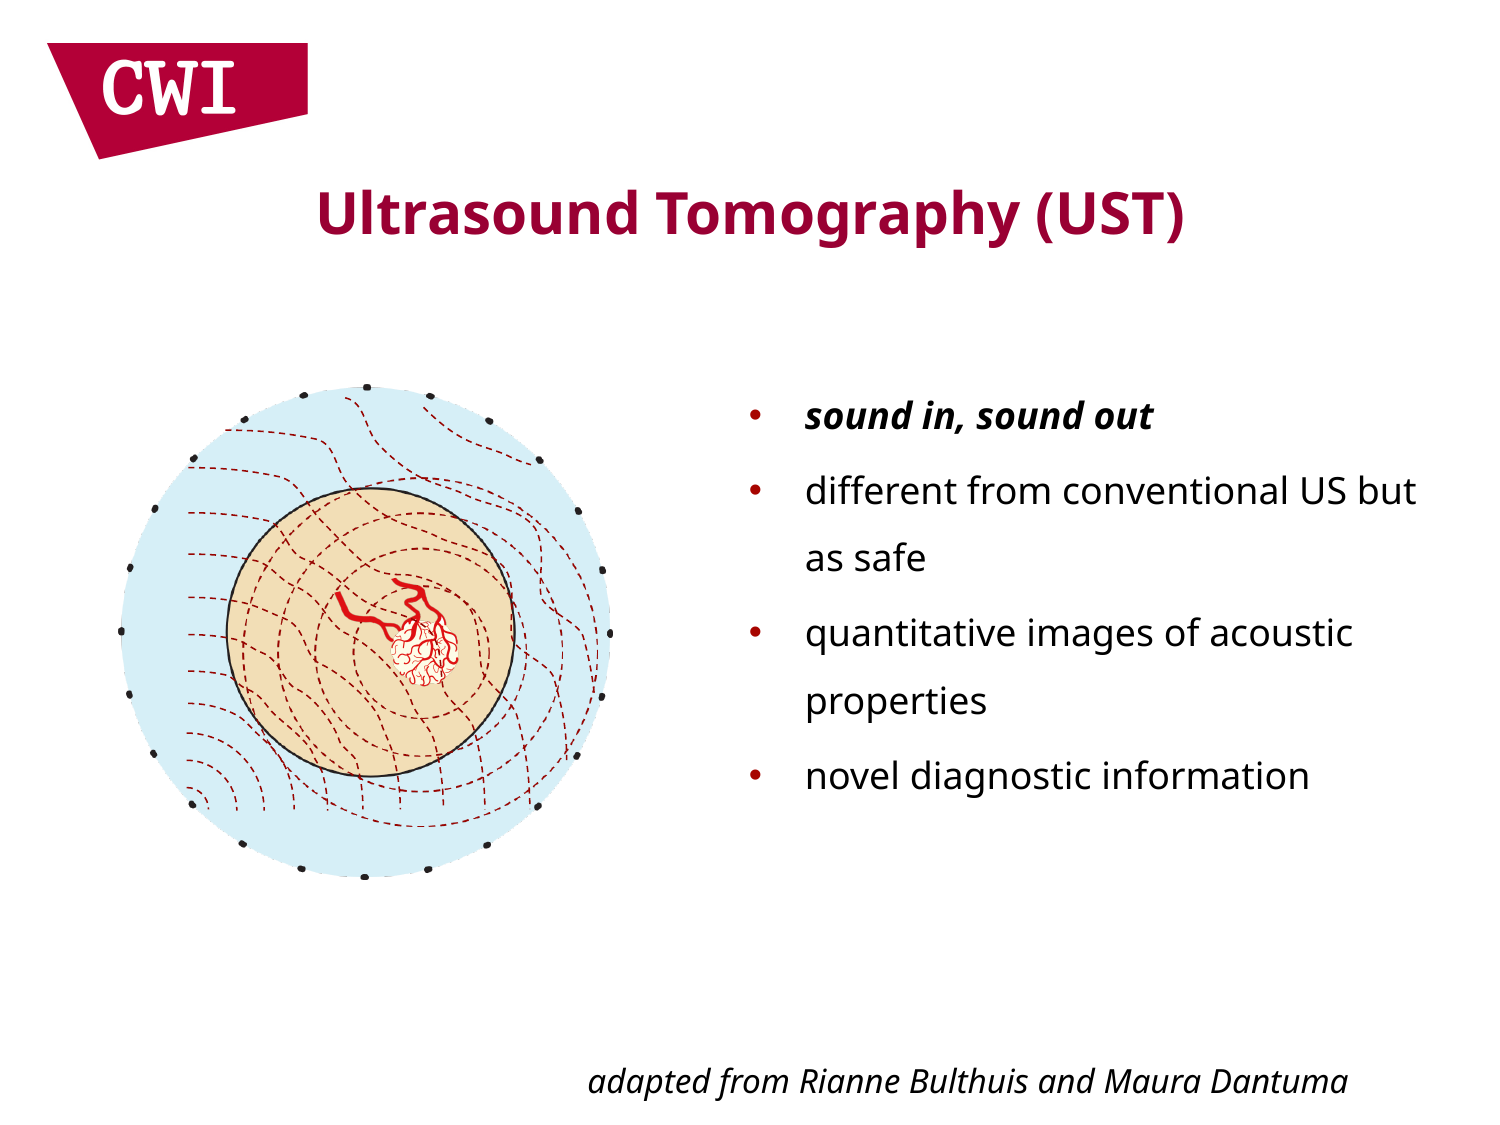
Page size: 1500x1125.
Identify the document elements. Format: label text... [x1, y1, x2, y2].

text_box adapted from Rianne Bulthuis and Maura Dantuma [572, 1052, 1483, 1108]
title Ultrasound Tomography (UST) [87, 149, 1413, 275]
picture [0, 0, 1500, 1125]
list sound in, sound out different from conventional US but as safe quantitative images of acoustic properties novel diagnostic information [733, 361, 1447, 1035]
